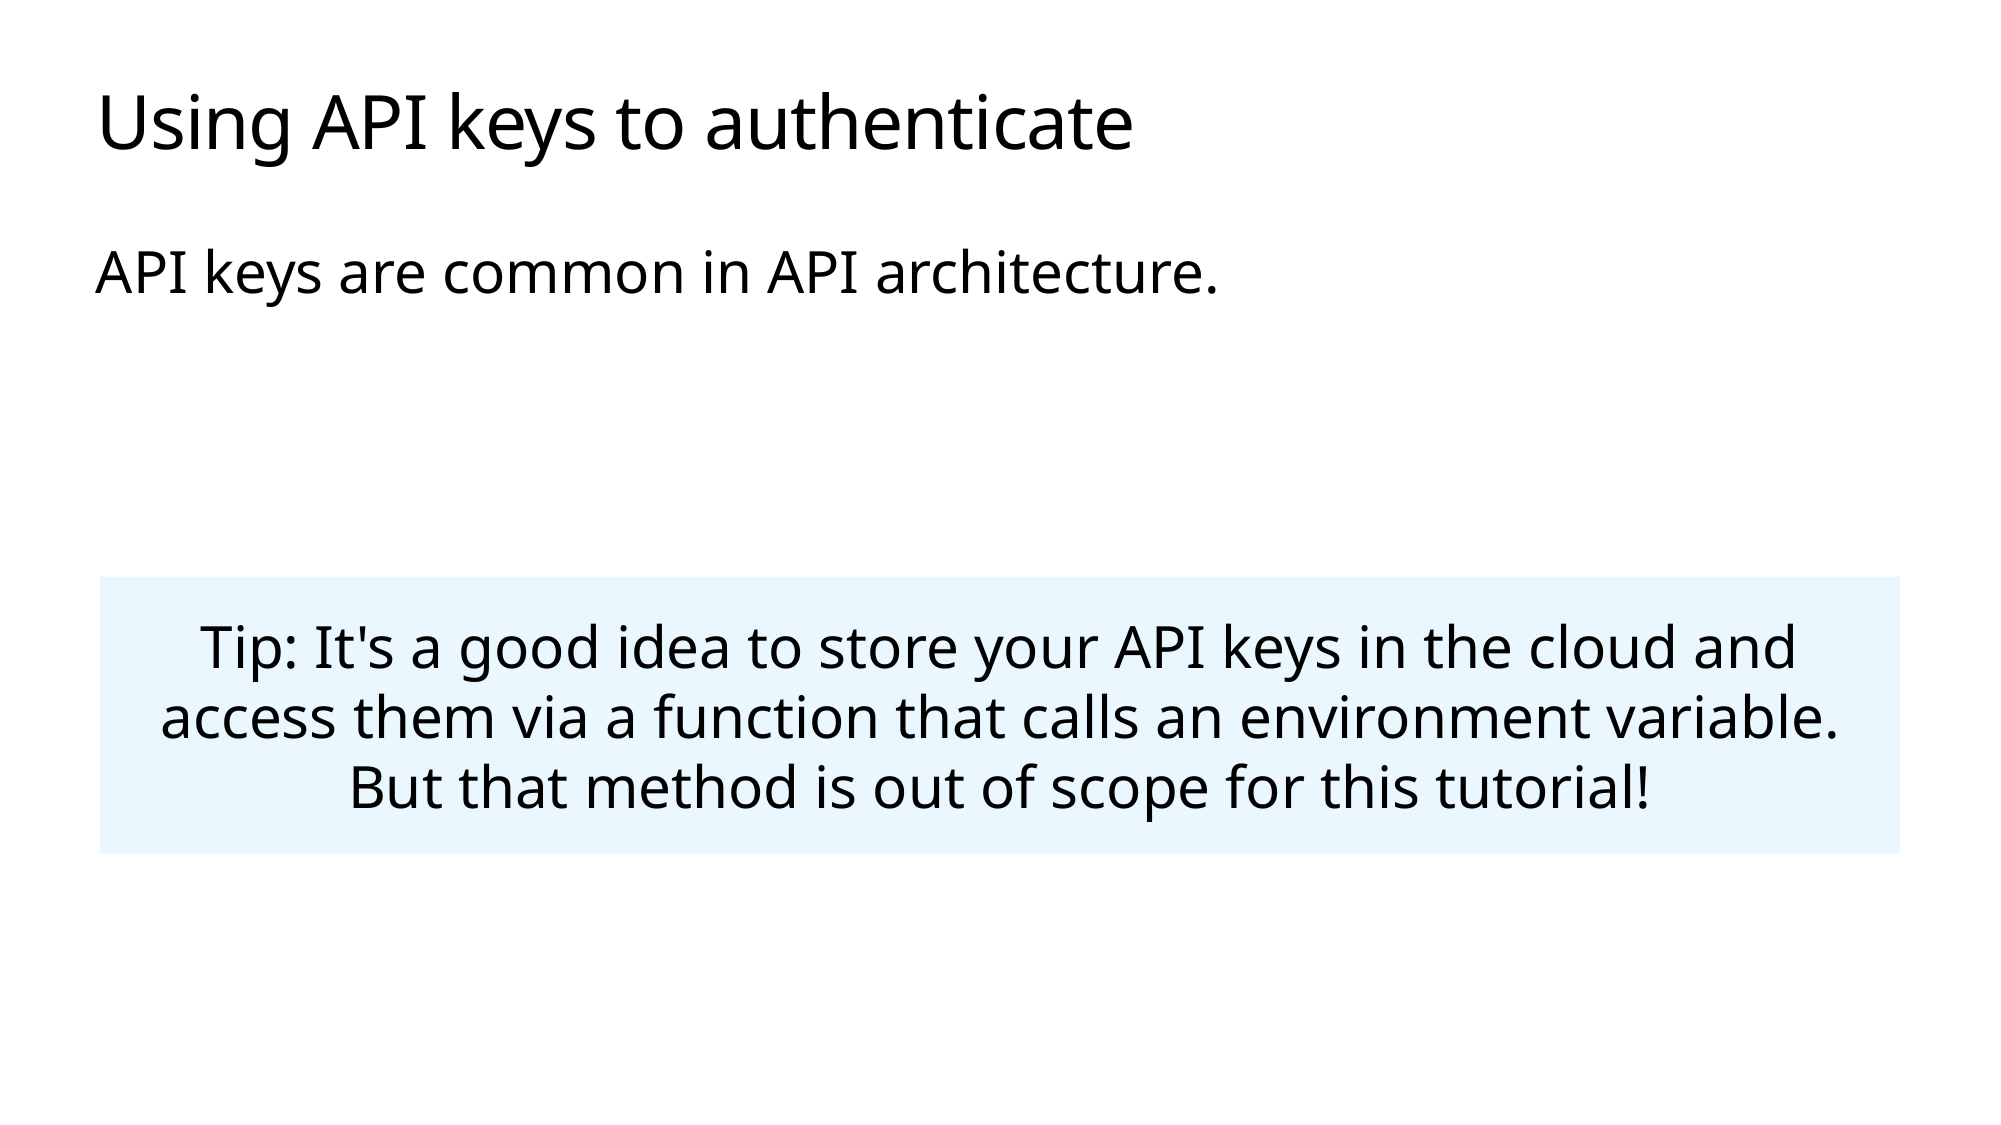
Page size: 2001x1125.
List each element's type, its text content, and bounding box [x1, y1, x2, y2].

list API keys are common in API architecture. [95, 235, 1904, 306]
title Using API keys to authenticate [96, 75, 1904, 165]
text_box Tip: It's a good idea to store your API keys in the cloud and access them via a function that calls an environment variable. But that method is out of scope for this tutorial! [99, 576, 1901, 854]
